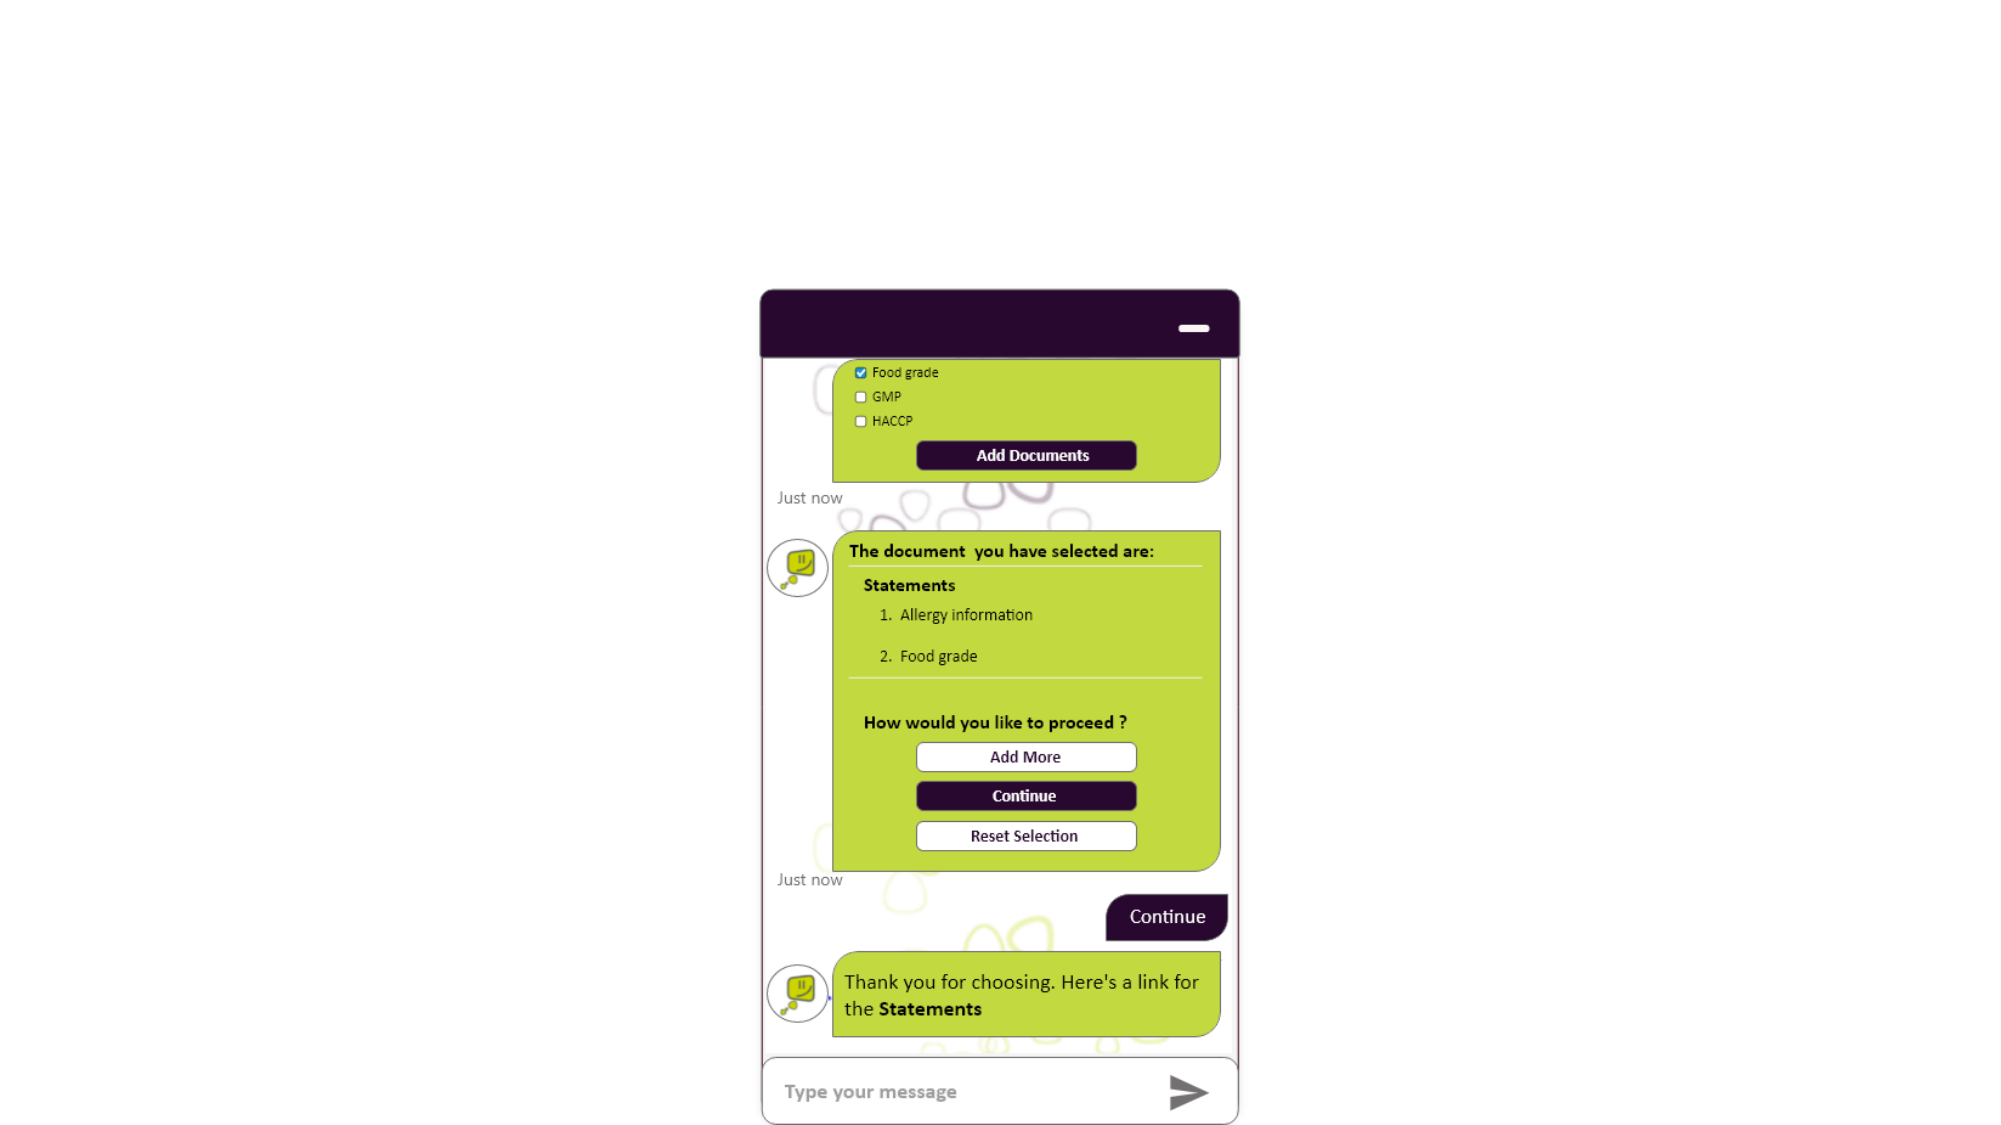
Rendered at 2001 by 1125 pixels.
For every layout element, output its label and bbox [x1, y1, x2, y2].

picture [739, 0, 1260, 1125]
